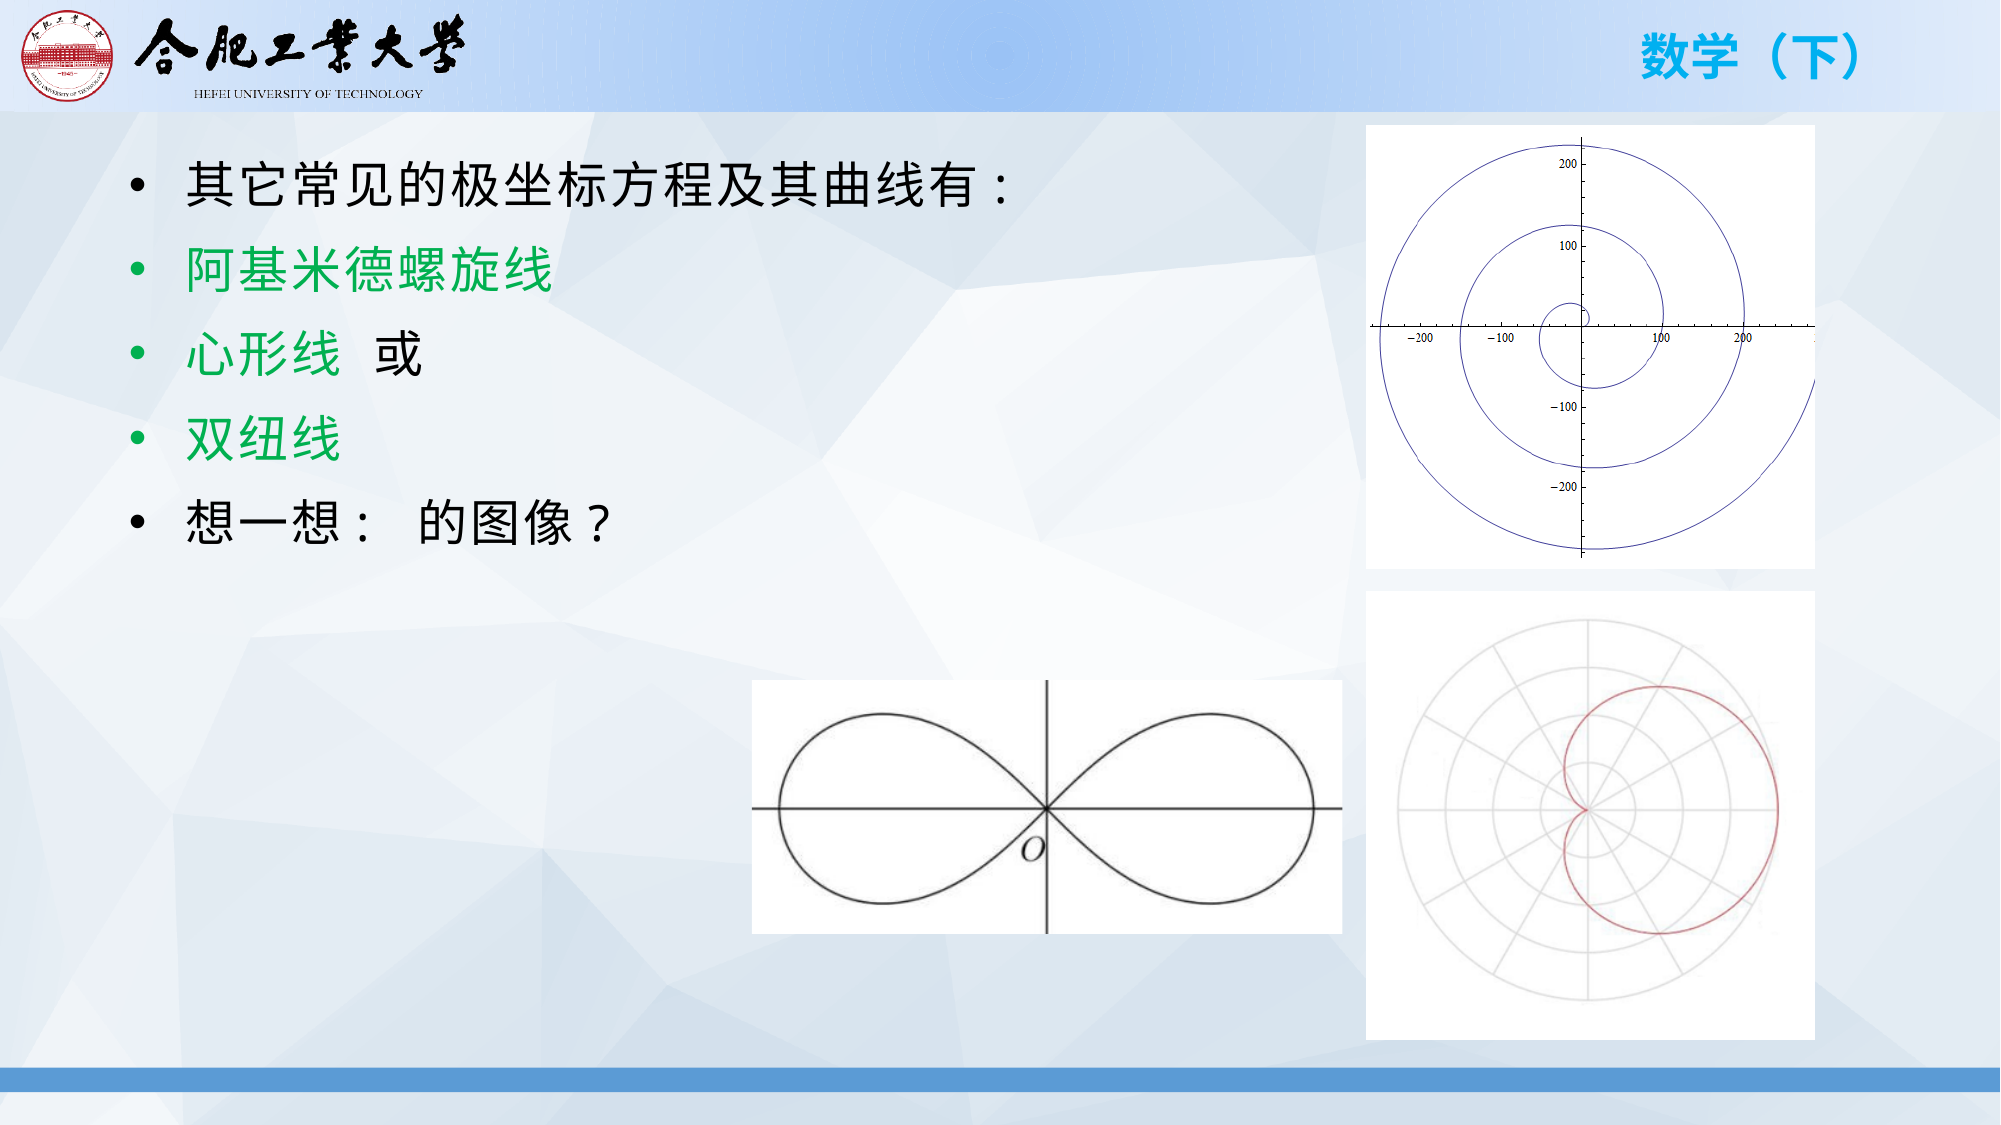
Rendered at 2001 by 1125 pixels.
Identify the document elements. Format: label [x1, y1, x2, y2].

picture [134, 13, 465, 98]
picture [0, 0, 2001, 1125]
picture [21, 10, 113, 102]
text_box [751, 680, 1343, 934]
text_box [1366, 591, 1816, 1040]
